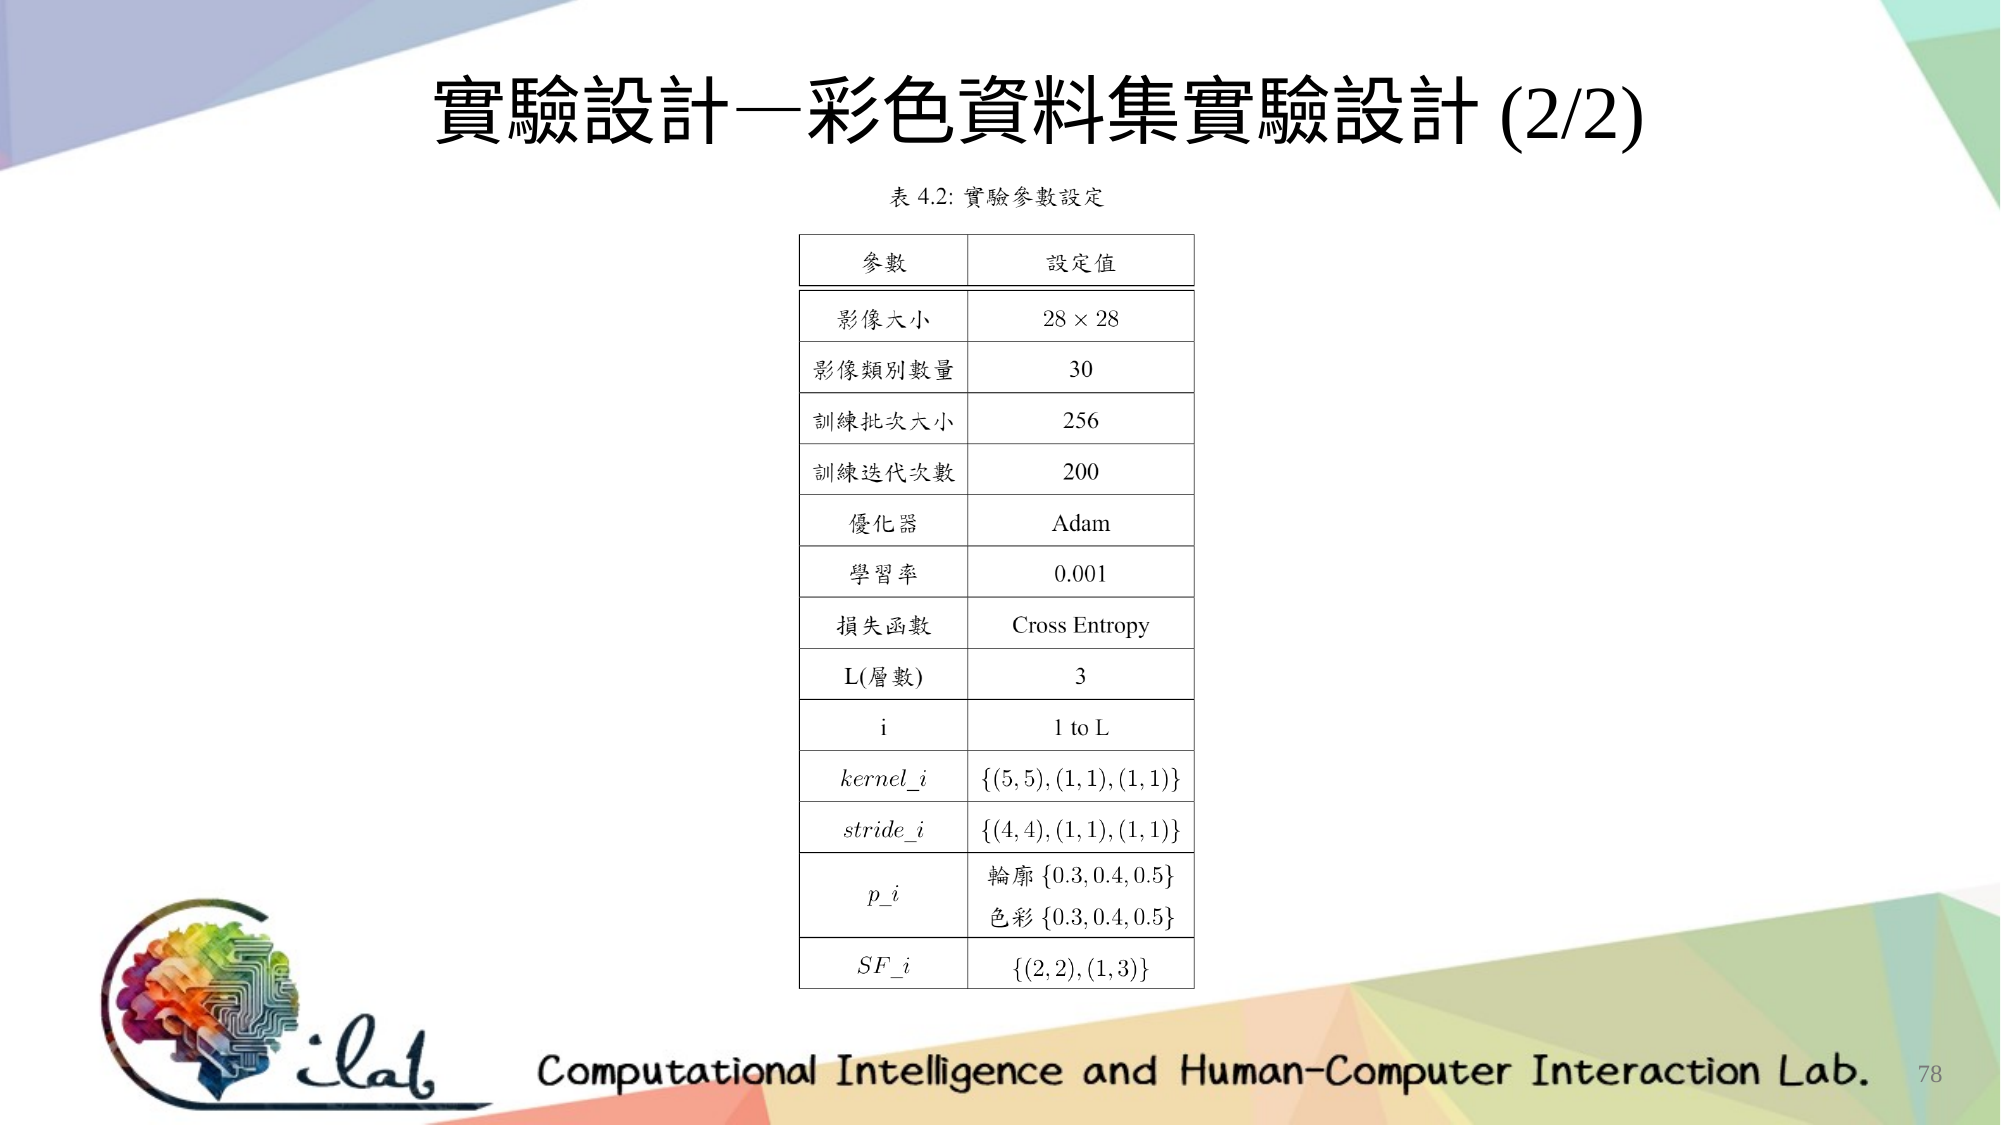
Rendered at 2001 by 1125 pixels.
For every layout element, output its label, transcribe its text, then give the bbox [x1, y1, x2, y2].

picture [0, 0, 2001, 1125]
text_box 實驗設計—彩色資料集實驗設計(2/2) [416, 56, 1660, 161]
slide_number 78 [1507, 1042, 1958, 1103]
